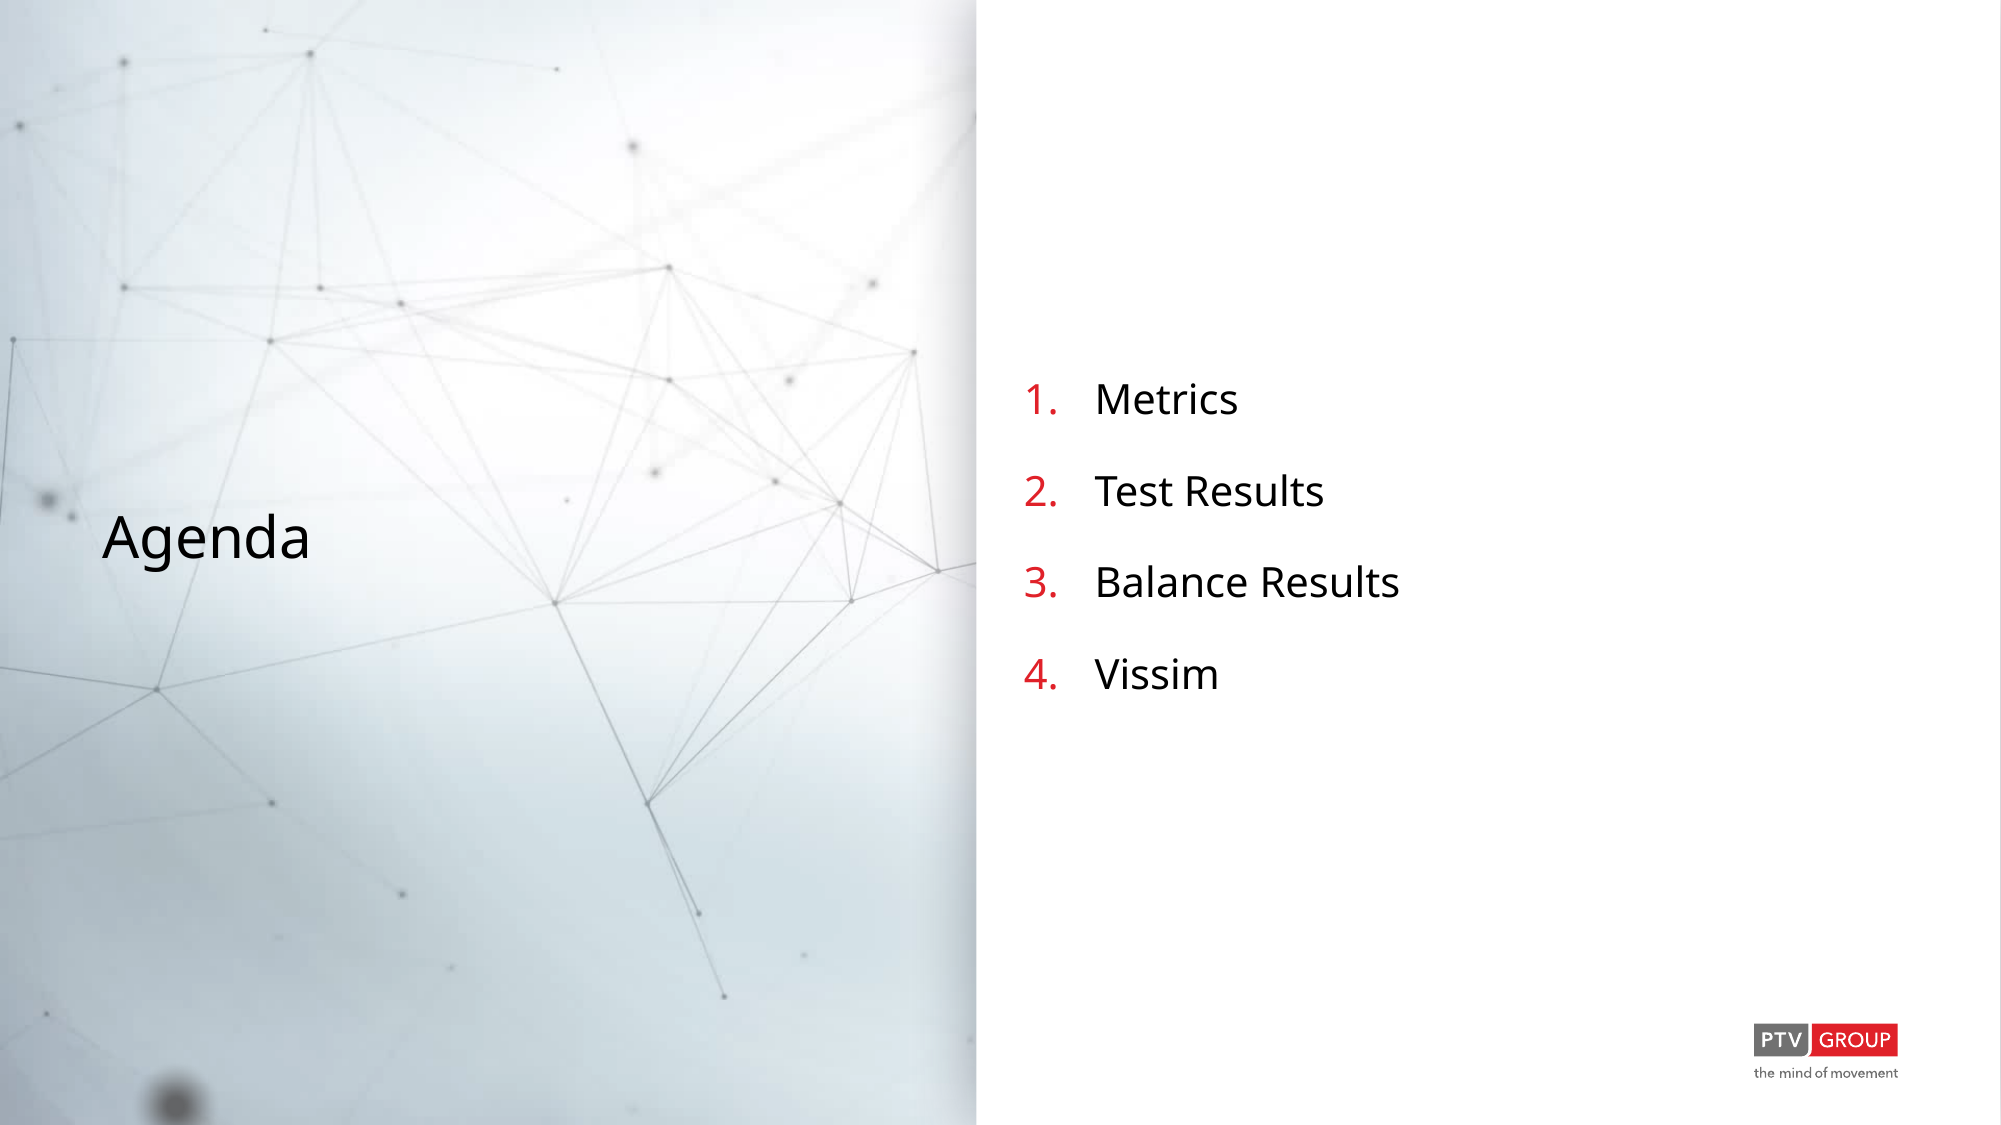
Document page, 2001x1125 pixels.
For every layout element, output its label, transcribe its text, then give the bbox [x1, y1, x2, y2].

picture [0, 0, 976, 1125]
title Agenda [102, 0, 717, 977]
list Metrics Test Results Balance Results Vissim [1023, 0, 1898, 976]
